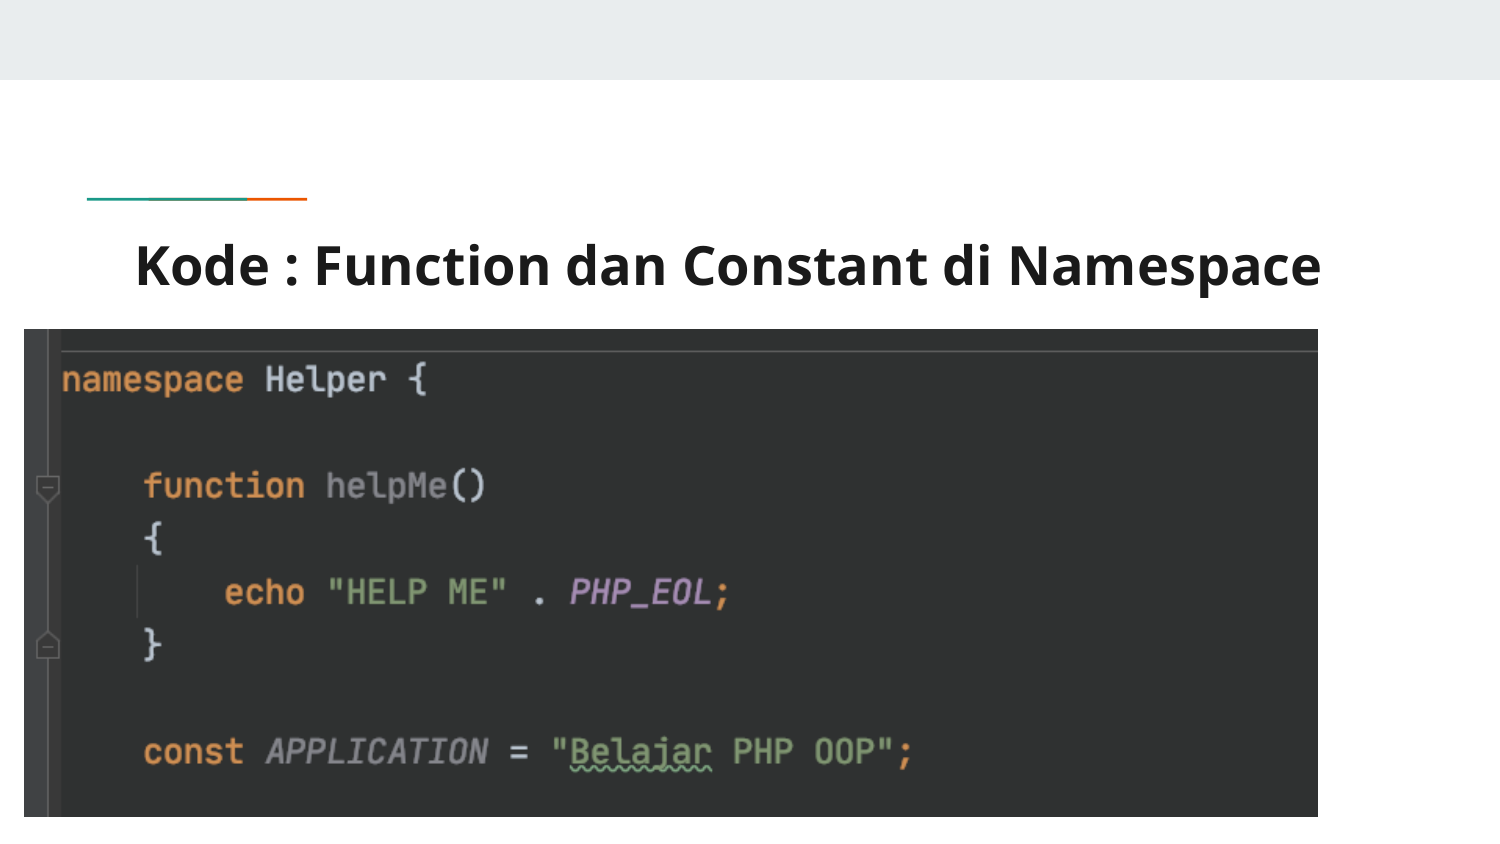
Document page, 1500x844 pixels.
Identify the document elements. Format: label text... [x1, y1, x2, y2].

picture [24, 328, 1318, 817]
title Kode : Function dan Constant di Namespace [119, 216, 1381, 305]
